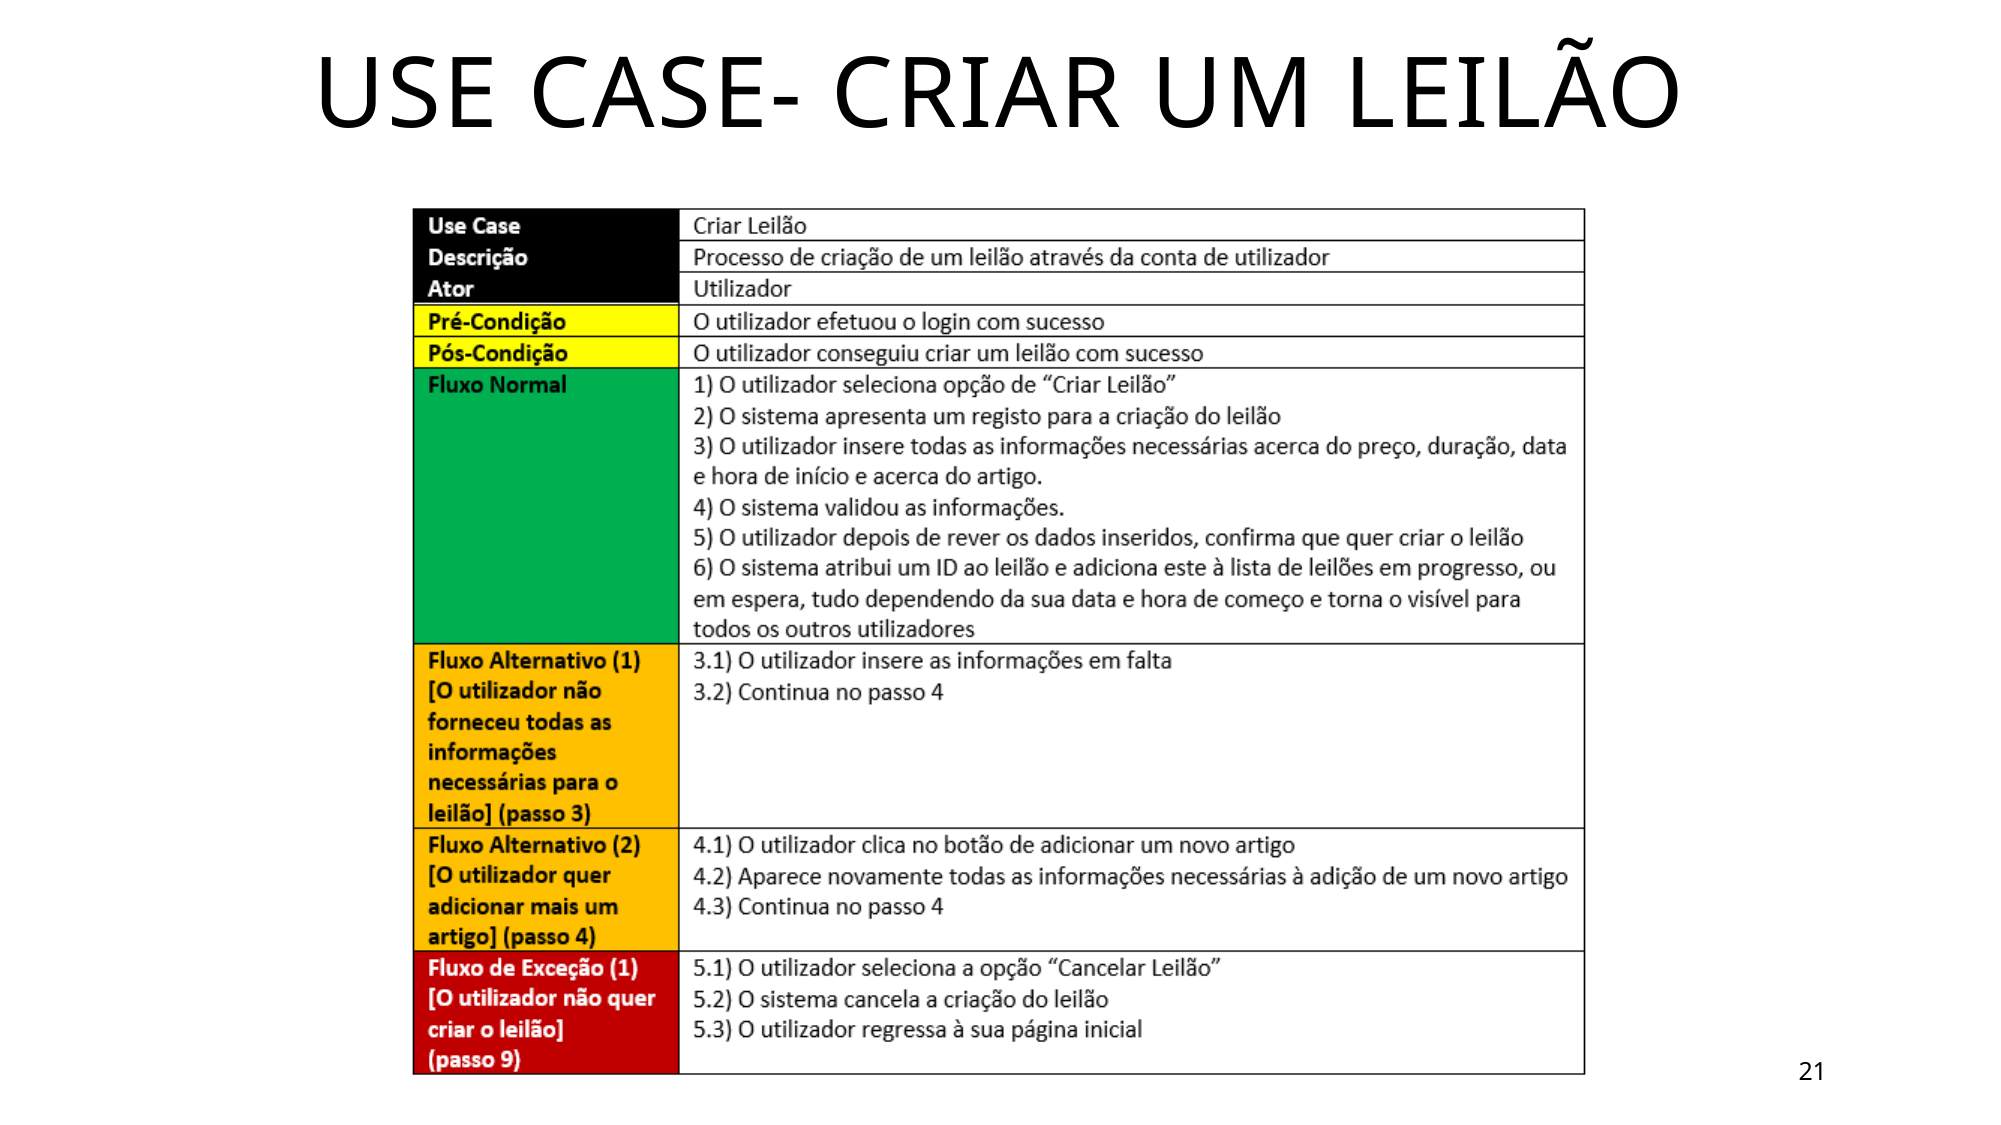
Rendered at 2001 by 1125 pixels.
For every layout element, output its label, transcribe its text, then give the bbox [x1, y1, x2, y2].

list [401, 192, 1599, 1090]
slide_number 21 [1688, 1042, 1842, 1103]
text_box [0, 193, 2000, 1125]
title Use case- criar um leilão [0, 0, 2000, 193]
